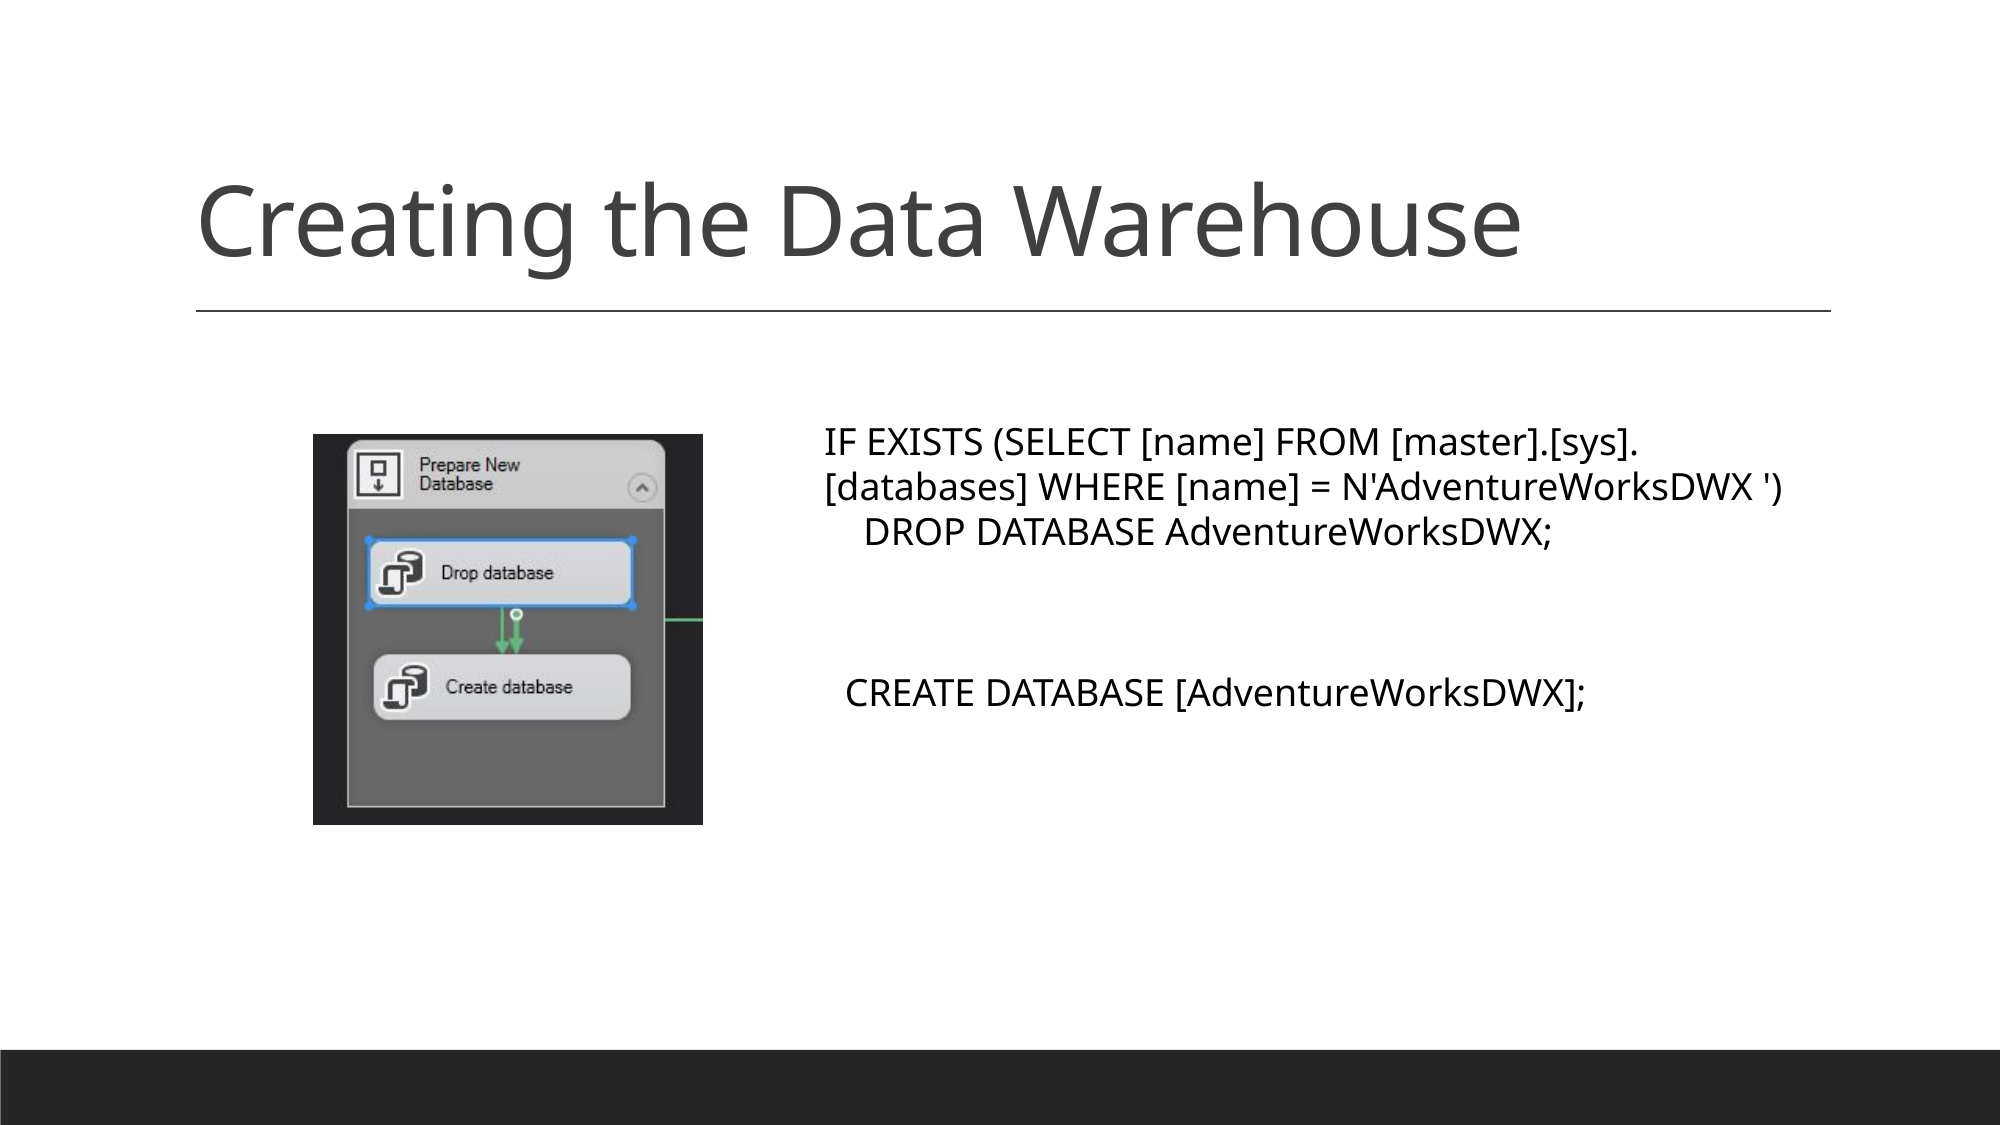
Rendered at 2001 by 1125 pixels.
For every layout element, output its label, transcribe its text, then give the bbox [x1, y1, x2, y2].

text_box IF EXISTS (SELECT [name] FROM [master].[sys].[databases] WHERE [name] = N'AdventureWorksDWX ') DROP DATABASE AdventureWorksDWX; [809, 410, 1810, 561]
title Creating the Data Warehouse [180, 47, 1830, 285]
picture [312, 433, 703, 826]
text_box CREATE DATABASE [AdventureWorksDWX]; [830, 661, 1830, 767]
